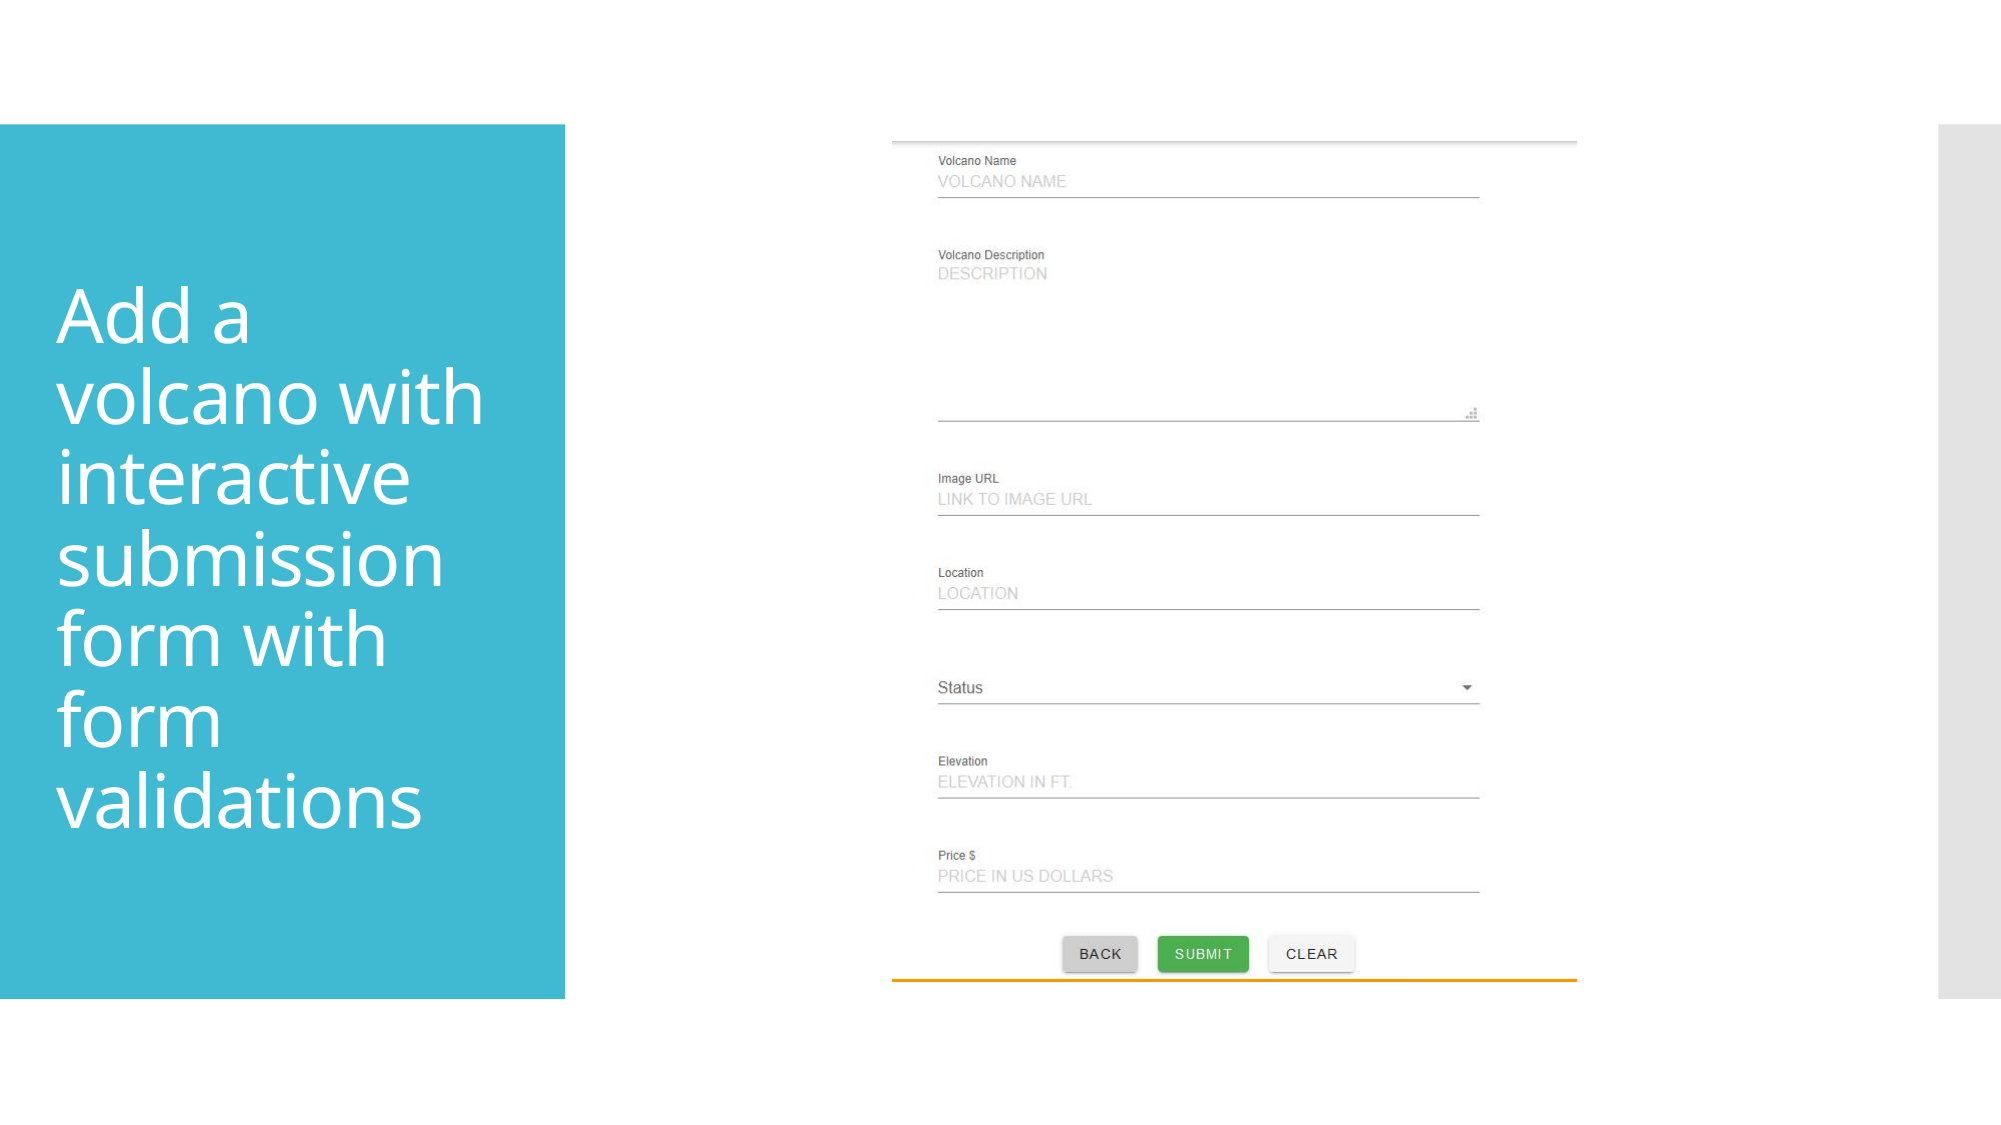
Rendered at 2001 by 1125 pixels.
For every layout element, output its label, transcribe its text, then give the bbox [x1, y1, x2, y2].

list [892, 141, 1577, 982]
title Add a volcano with interactive submission form with form validations [41, 184, 525, 940]
